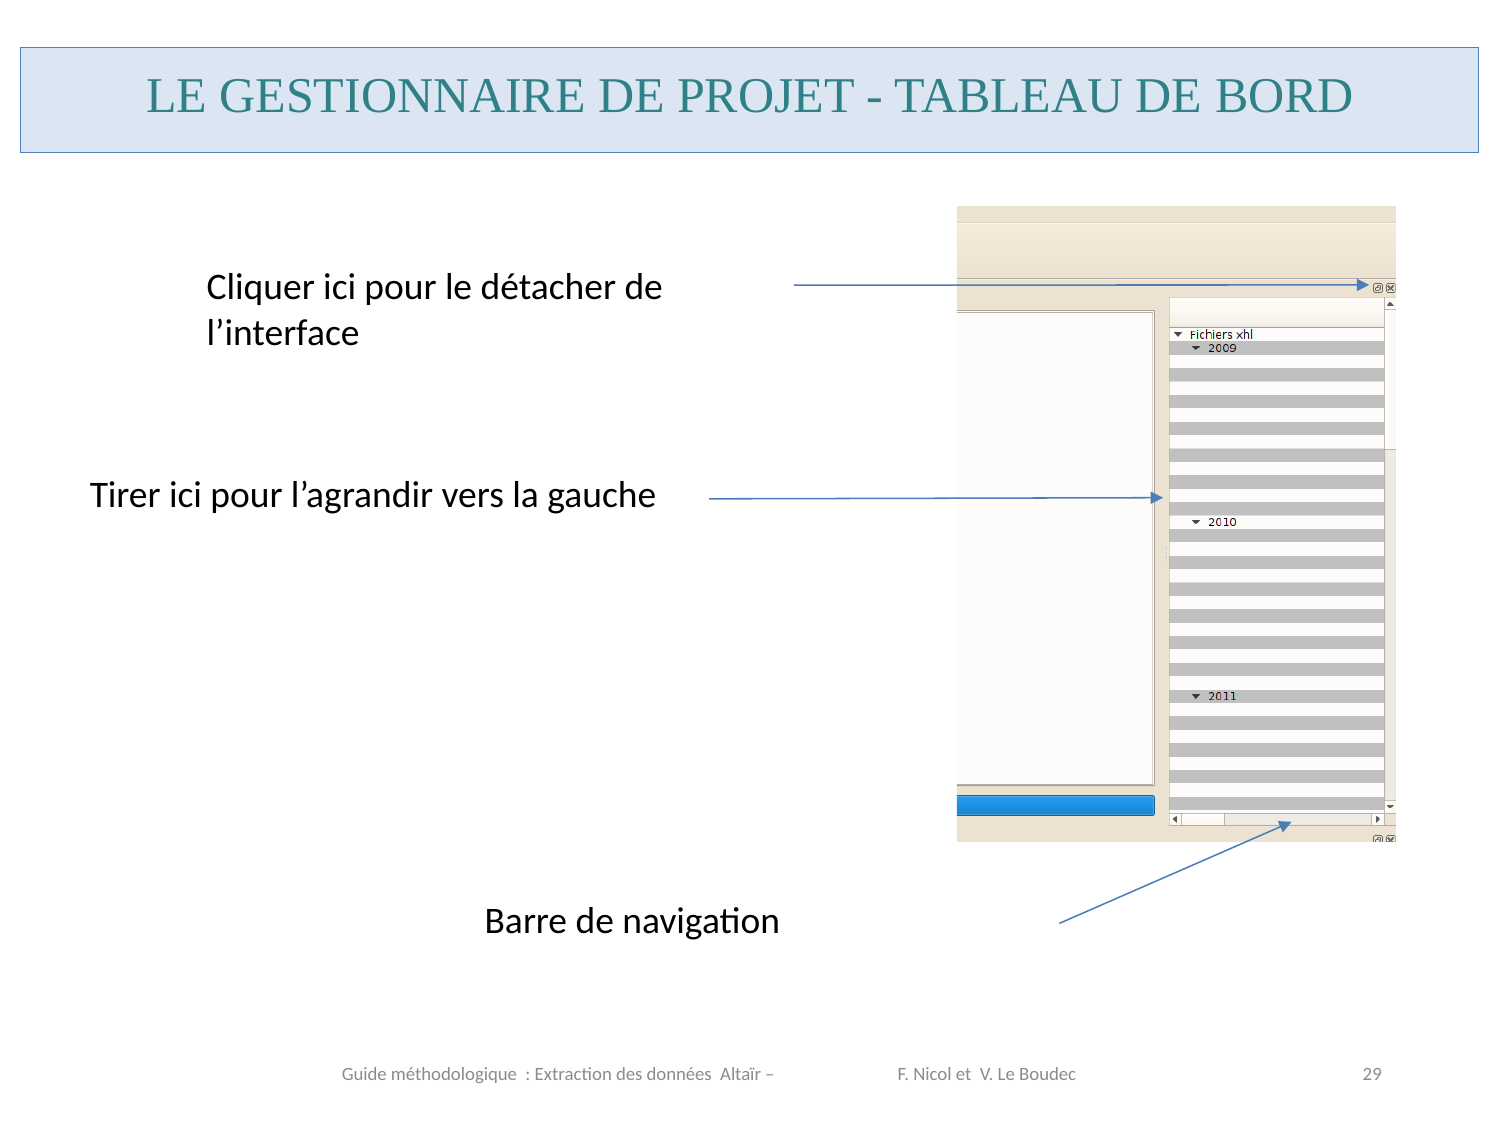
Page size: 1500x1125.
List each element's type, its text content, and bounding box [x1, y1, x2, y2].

text_box Tirer ici pour l’agrandir vers la gauche [75, 462, 723, 567]
text_box Cliquer ici pour le détacher de l’interface [191, 255, 840, 360]
text_box [1059, 850, 1230, 925]
picture [956, 203, 1397, 842]
text_box Guide méthodologique : Extraction des données Altaïr – F. Nicol et V. Le Boudec [255, 1042, 1059, 1103]
text_box <numéro> [1059, 1042, 1397, 1103]
text_box Le GESTIONNAIRE DE PROJET - Tableau de bord [20, 47, 1479, 153]
text_box Barre de navigation [469, 888, 1003, 949]
